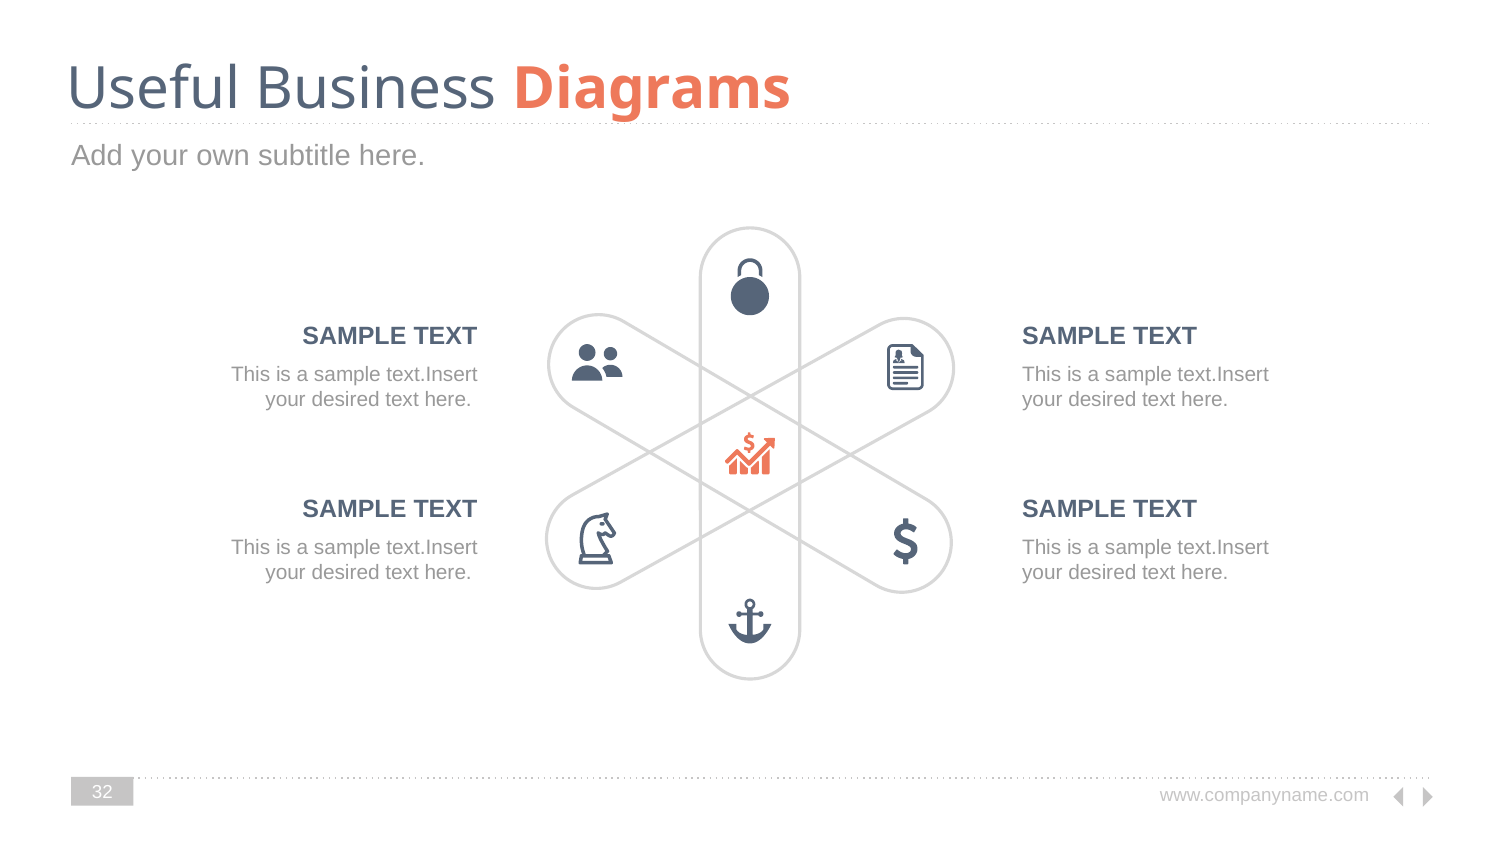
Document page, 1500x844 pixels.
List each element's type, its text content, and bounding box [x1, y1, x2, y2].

text_box [603, 347, 618, 361]
text_box [546, 452, 749, 589]
text_box Add your own subtitle here. [56, 128, 1454, 181]
text_box [892, 358, 905, 364]
text_box [751, 318, 954, 455]
text_box [892, 381, 909, 385]
text_box [571, 365, 603, 381]
text_box [728, 598, 772, 644]
text_box [743, 432, 755, 453]
text_box SAMPLE TEXT [181, 317, 493, 353]
text_box [548, 314, 952, 593]
text_box [894, 349, 904, 362]
text_box SAMPLE TEXT [1007, 317, 1319, 353]
text_box [729, 458, 737, 475]
text_box [739, 461, 748, 475]
text_box SAMPLE TEXT [1007, 489, 1319, 525]
text_box This is a sample text.Insert your desired text here. [181, 531, 493, 586]
text_box [602, 364, 623, 377]
text_box [578, 344, 596, 361]
text_box This is a sample text.Insert your desired text here. [1007, 531, 1319, 586]
text_box [725, 437, 775, 466]
text_box [737, 258, 763, 278]
text_box [730, 277, 770, 316]
title Useful Business Diagrams [51, 35, 1449, 112]
text_box [761, 449, 770, 475]
text_box This is a sample text.Insert your desired text here. [181, 358, 493, 413]
text_box [578, 512, 617, 565]
text_box [887, 344, 924, 391]
text_box [700, 227, 800, 395]
text_box [700, 512, 800, 680]
text_box This is a sample text.Insert your desired text here. [1007, 358, 1319, 413]
slide_number ‹#› [71, 776, 134, 806]
text_box [892, 365, 919, 369]
text_box [892, 376, 919, 380]
text_box [893, 518, 918, 565]
text_box [750, 460, 759, 475]
text_box SAMPLE TEXT [181, 489, 493, 525]
